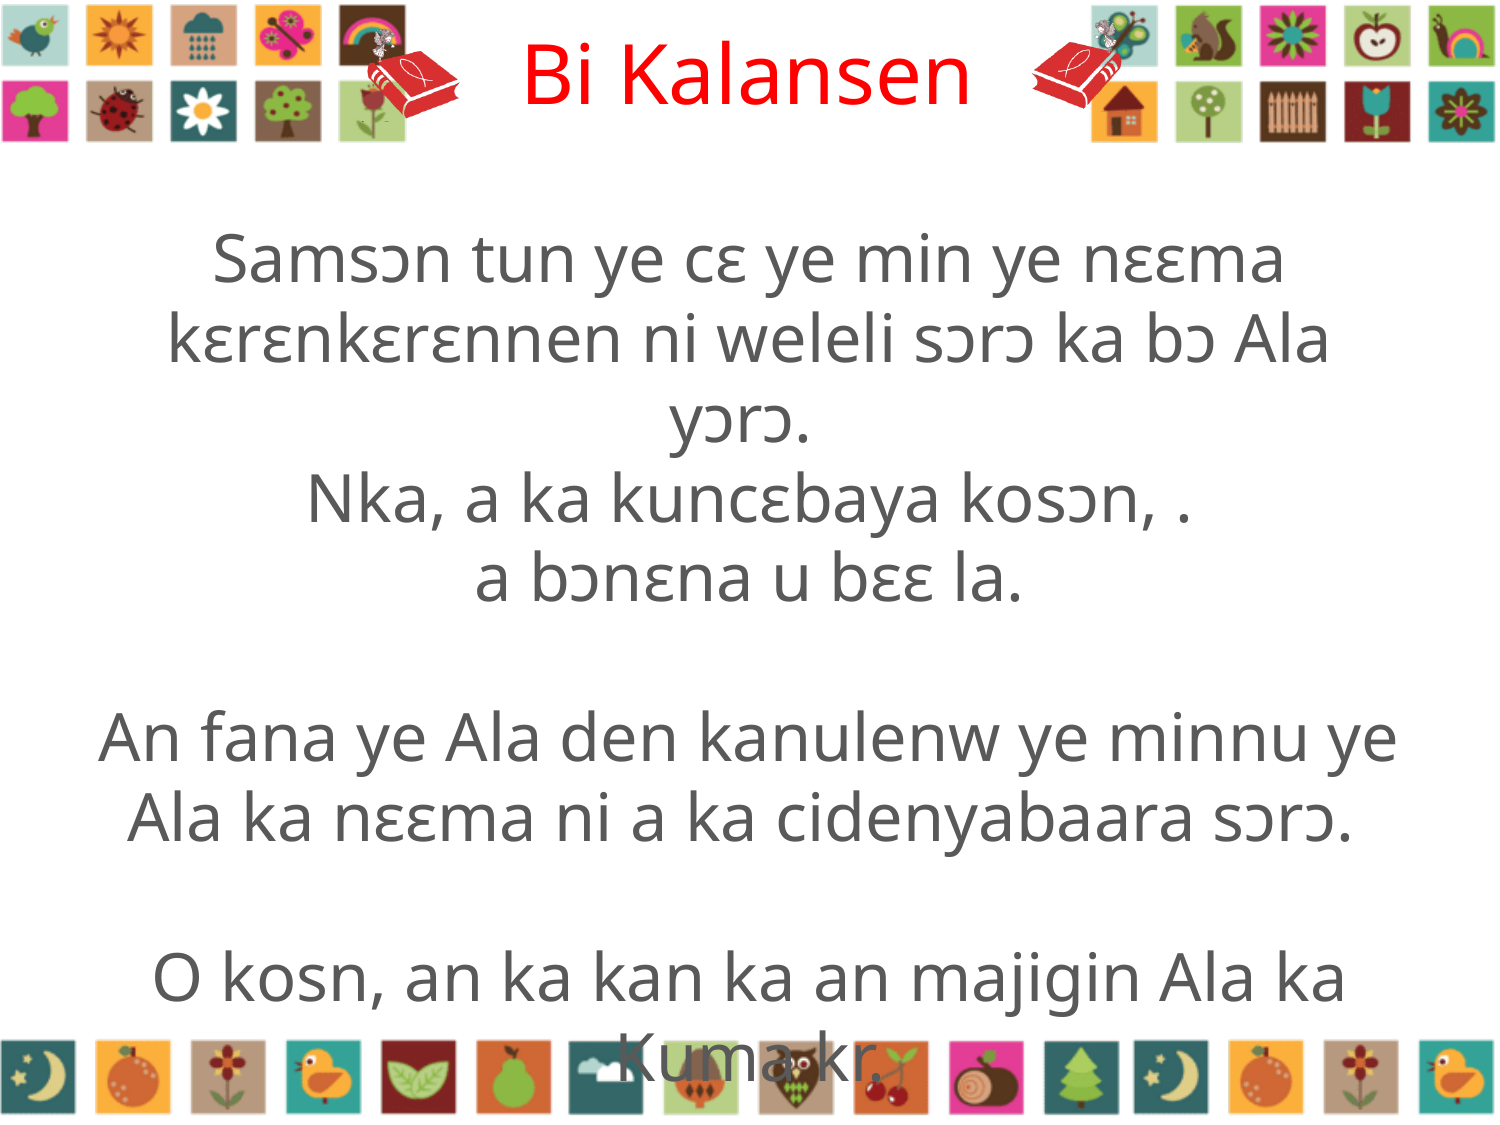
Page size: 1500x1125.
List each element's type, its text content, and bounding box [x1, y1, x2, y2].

text_box Bi Kalansen [489, 13, 1078, 129]
text_box Samsɔn tun ye cɛ ye min ye nɛɛma kɛrɛnkɛrɛnnen ni weleli sɔrɔ ka bɔ Ala yɔrɔ. Nka, a ka kuncɛbaya kosɔn, . a bɔnɛna u bɛɛ la. An fana ye Ala den kanulenw ye minnu ye Ala ka nɛɛma ni a ka cidenyabaara sɔrɔ. O kosn, an ka kan ka an majigin Ala ka Kuma kr. [76, 208, 1424, 1027]
picture [0, 3, 492, 150]
picture [999, 3, 1500, 150]
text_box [0, 1028, 1500, 1118]
